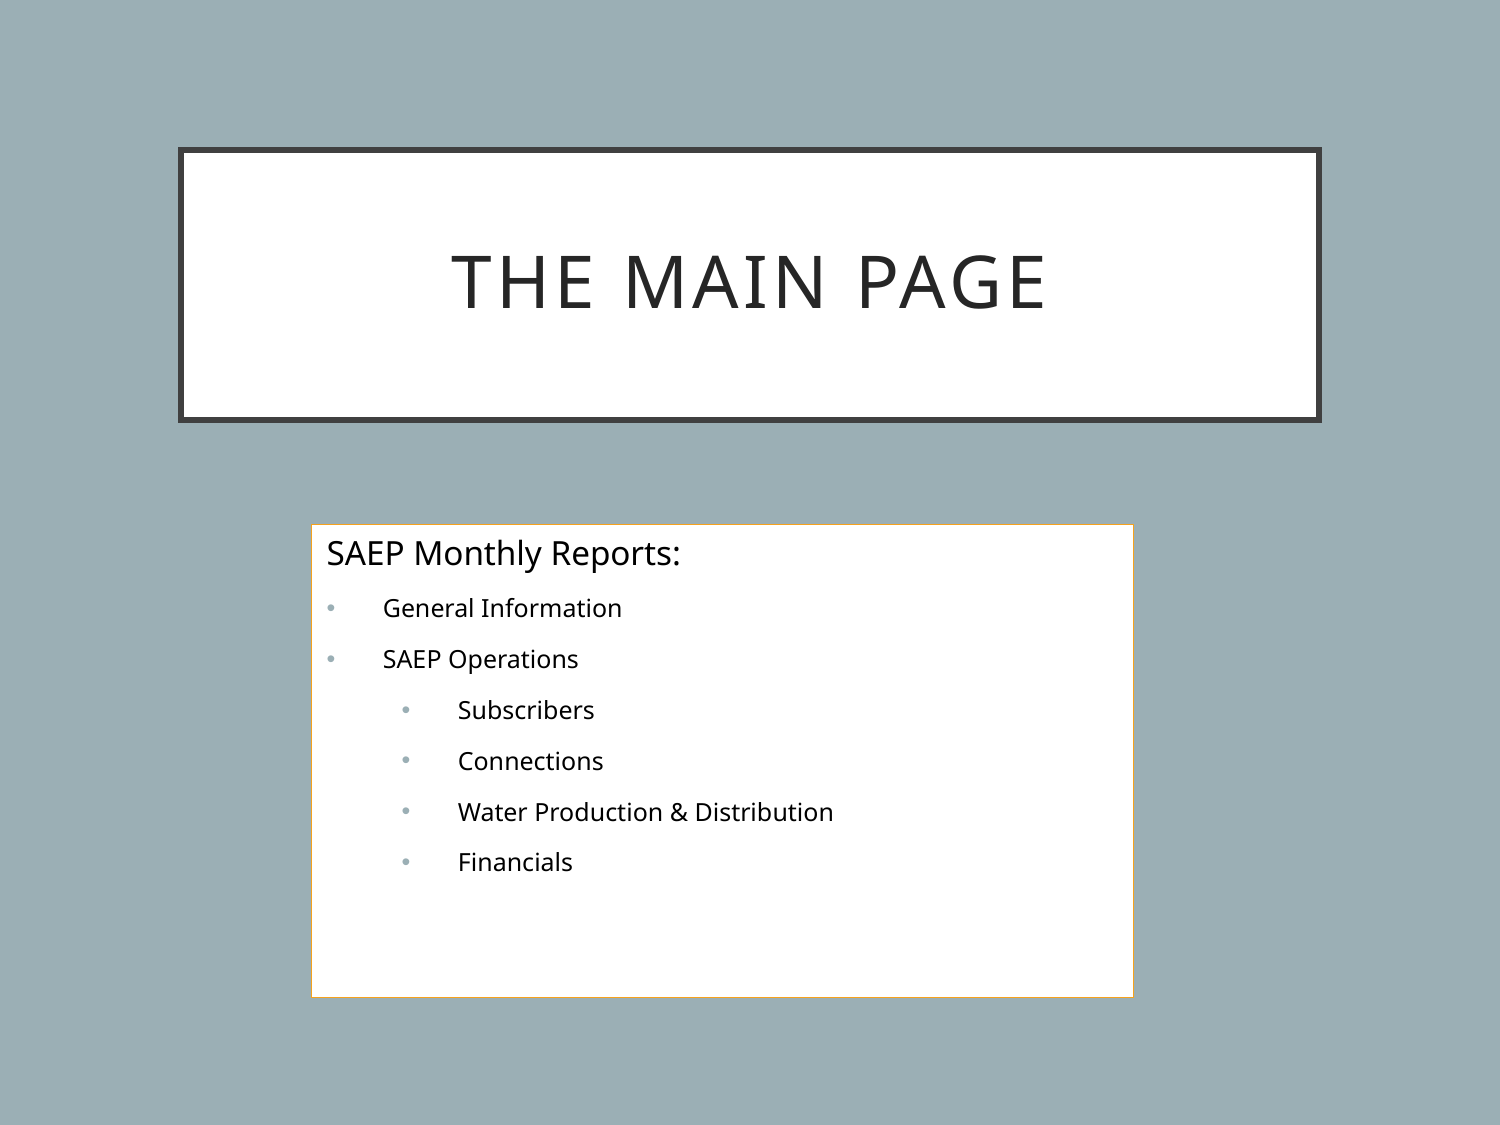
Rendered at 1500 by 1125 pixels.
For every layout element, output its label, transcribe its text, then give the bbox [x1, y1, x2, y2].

title The Main page [178, 147, 1322, 423]
subtitle SAEP Monthly Reports: General Information SAEP Operations Subscribers Connections Water Production & Distribution Financials [311, 524, 1134, 998]
